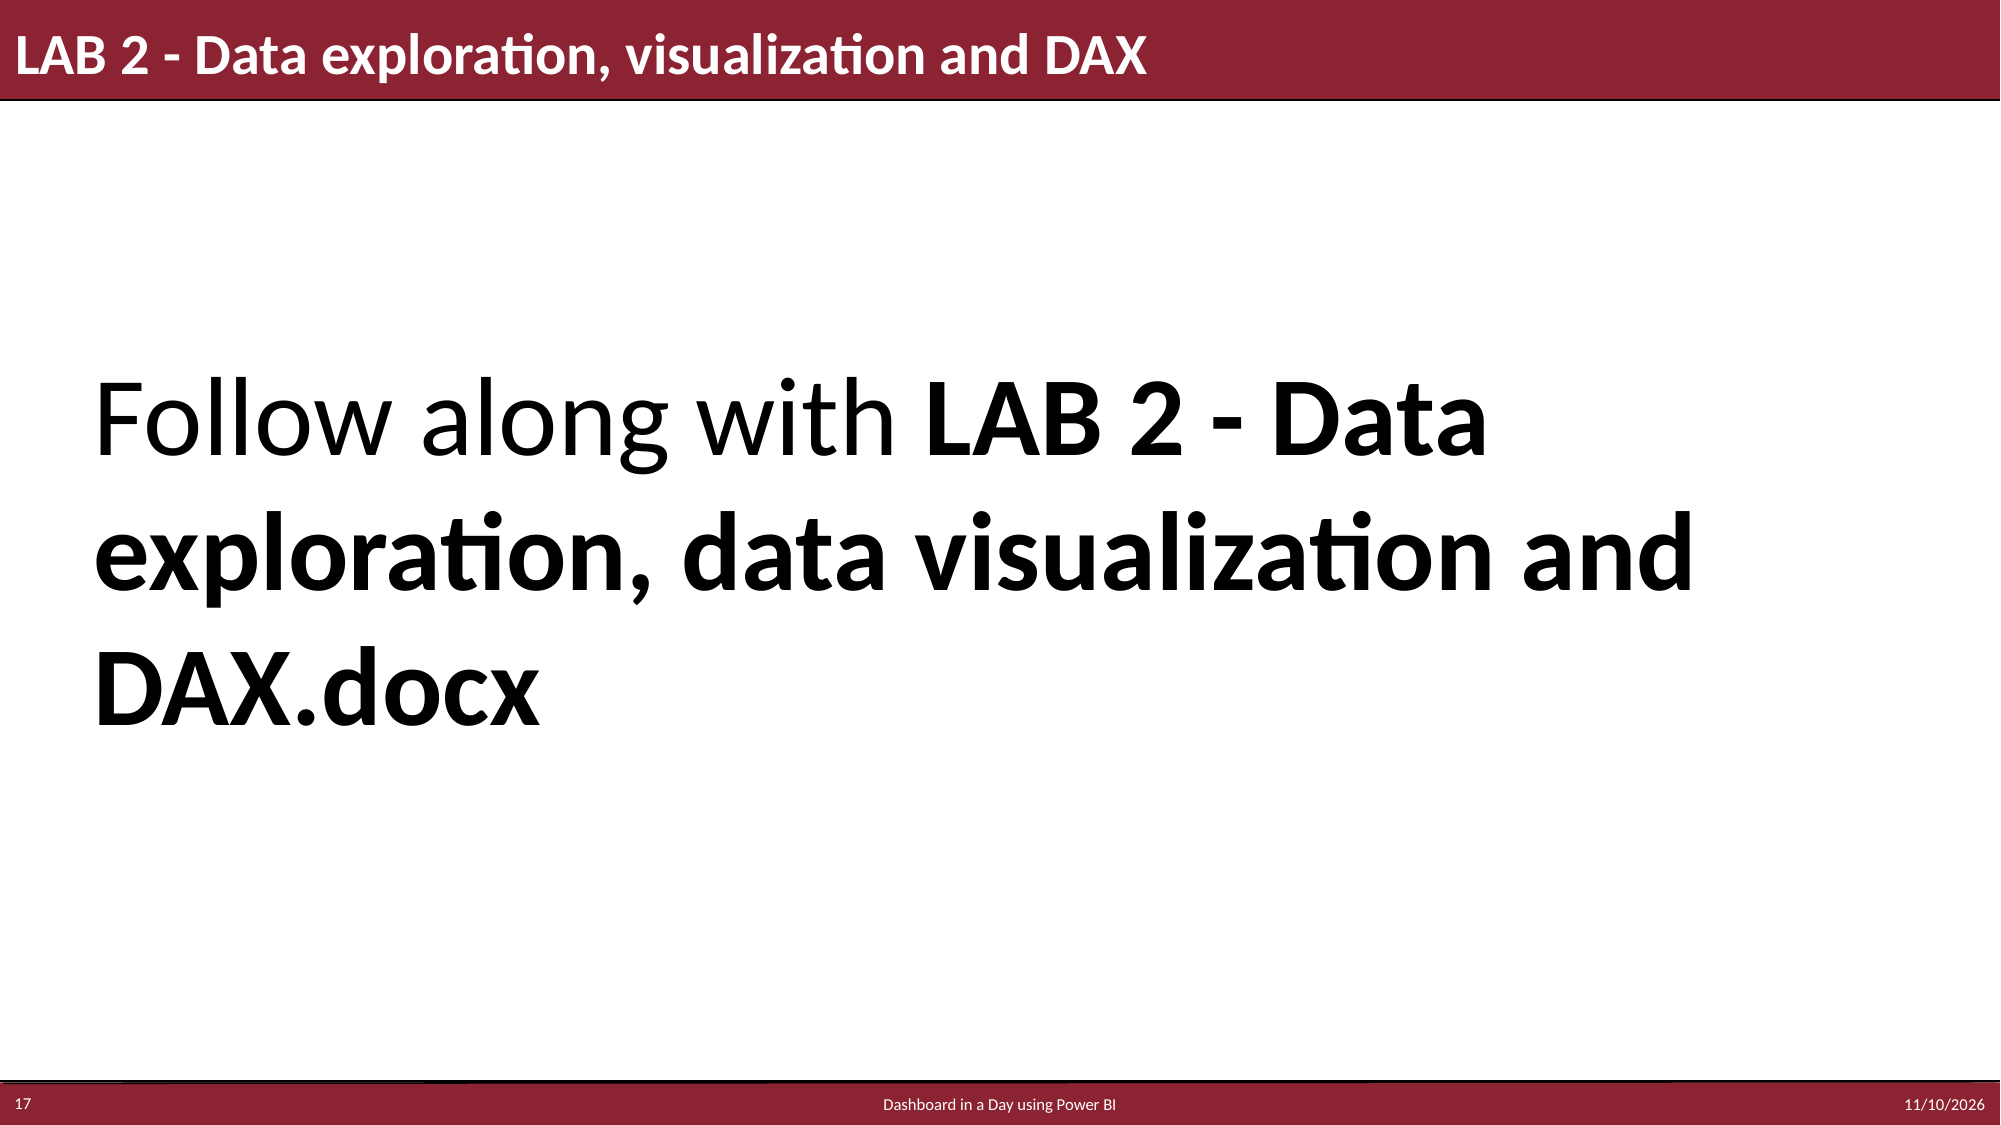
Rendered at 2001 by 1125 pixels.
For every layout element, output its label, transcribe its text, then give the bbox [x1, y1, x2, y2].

slide_number 17 [0, 1081, 97, 1124]
list Follow along with LAB 2 - Data exploration, data visualization and DAX.docx [78, 107, 1914, 1076]
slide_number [1833, 1081, 2000, 1125]
title LAB 2 - Data exploration, visualization and DAX [0, 2, 2000, 100]
